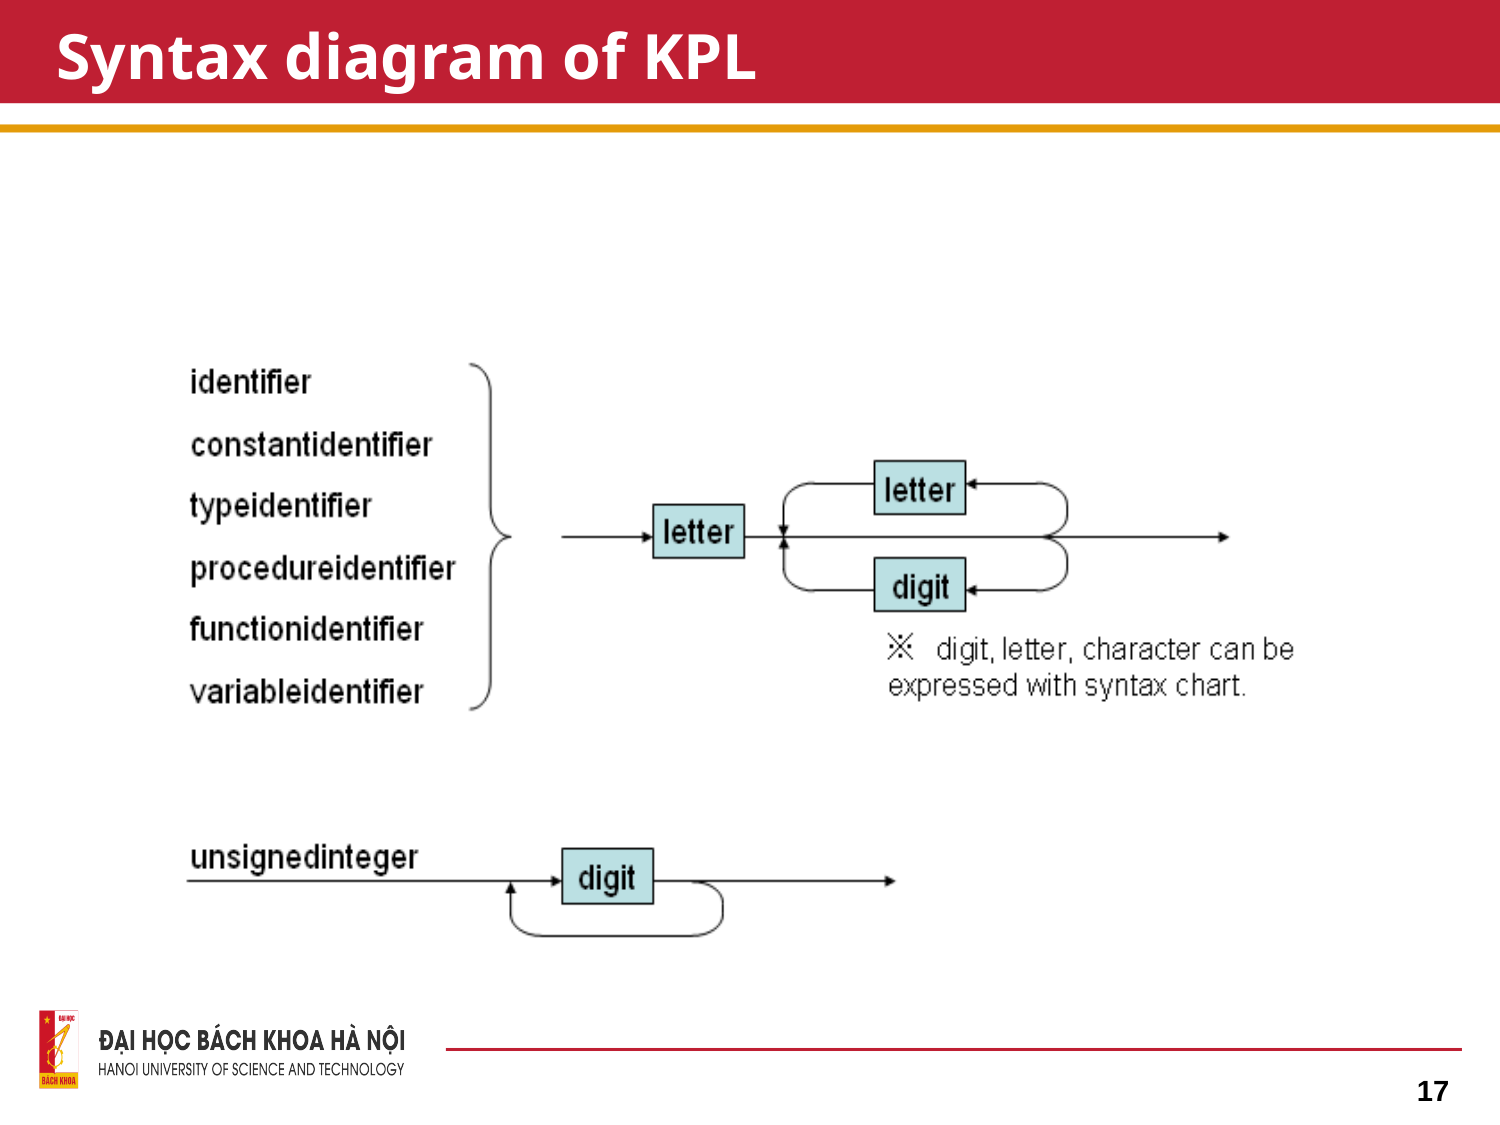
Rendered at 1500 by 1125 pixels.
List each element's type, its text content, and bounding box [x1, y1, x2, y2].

title Syntax diagram of KPL [41, 18, 1459, 90]
picture [0, 0, 1500, 1125]
slide_number 17 [1126, 1065, 1464, 1125]
